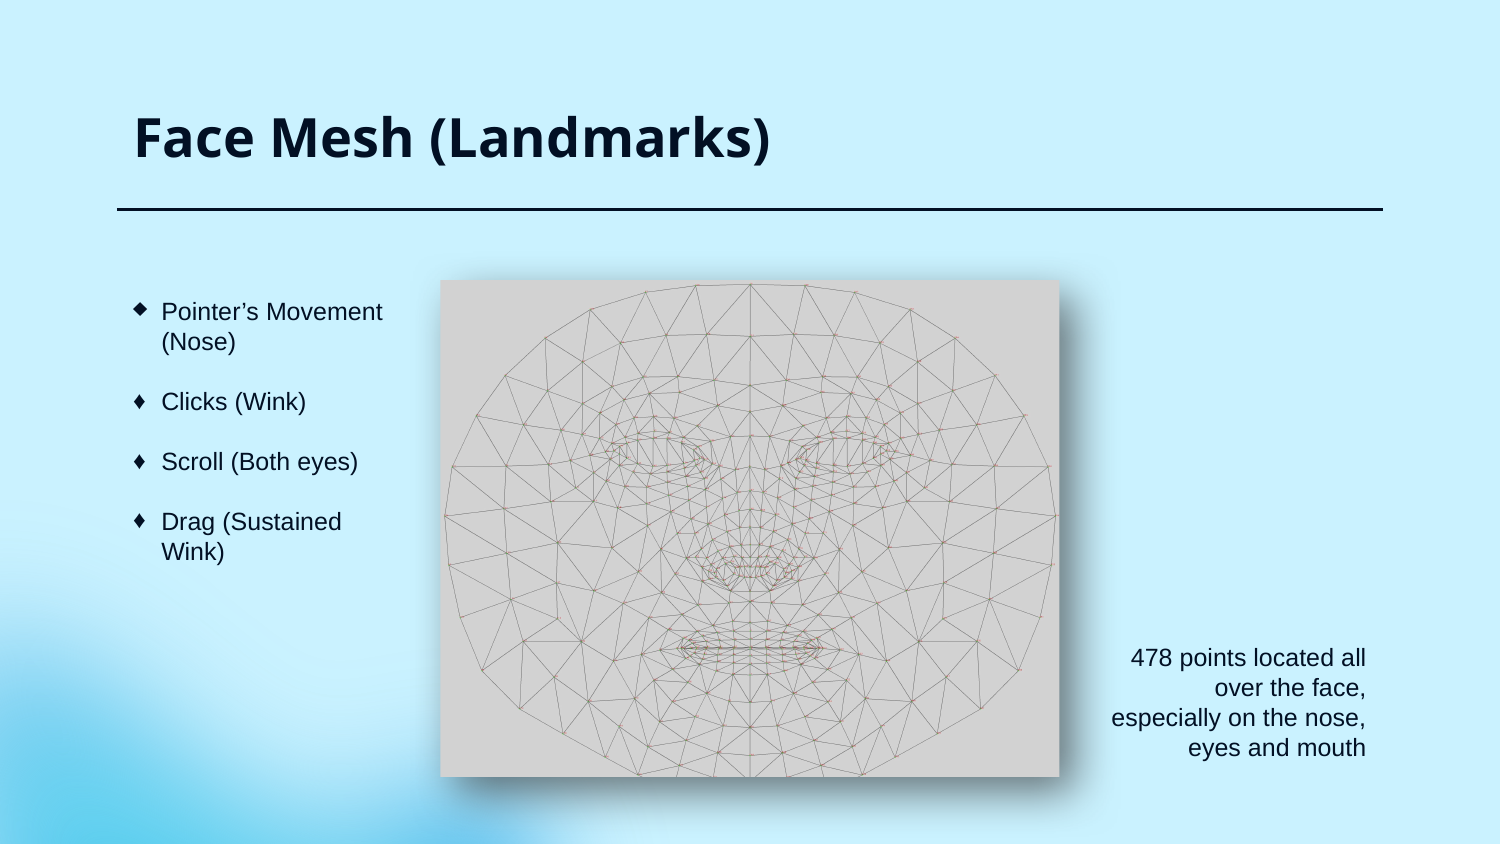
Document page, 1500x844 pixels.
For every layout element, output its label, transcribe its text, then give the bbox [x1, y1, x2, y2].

subtitle Pointer’s Movement (Nose) Clicks (Wink) Scroll (Both eyes) Drag (Sustained Wink) [118, 280, 407, 777]
picture [0, 280, 1060, 844]
text_box 478 points located all over the face, especially on the nose, eyes and mouth [1093, 280, 1382, 777]
title Face Mesh (Landmarks) [118, 88, 1382, 183]
